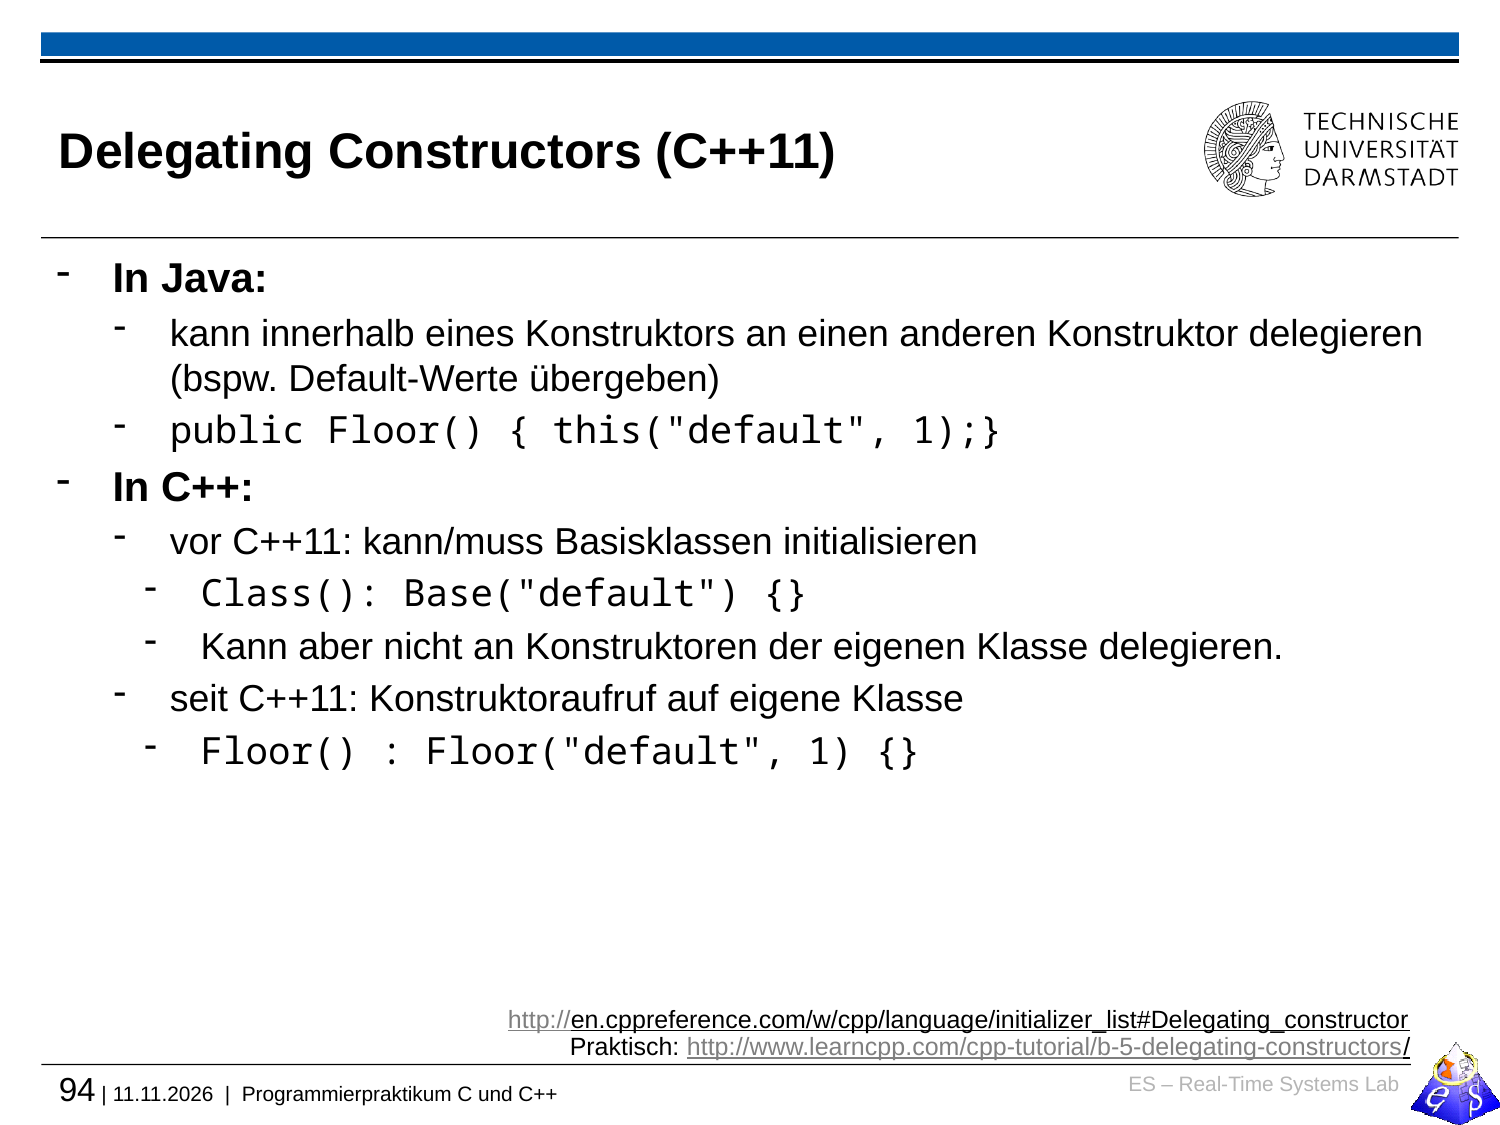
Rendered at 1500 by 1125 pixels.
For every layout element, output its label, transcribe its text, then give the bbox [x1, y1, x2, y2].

title Delegating Constructors (C++11) [58, 80, 1187, 218]
list In Java: kann innerhalb eines Konstruktors an einen anderen Konstruktor delegieren (bspw. Default-Werte übergeben) public Floor() { this("default", 1);} In C++: vor C++11: kann/muss Basisklassen initialisieren Class(): Base("default") {} Kann aber nicht an Konstruktoren der eigenen Klasse delegieren. seit C++11: Konstruktoraufruf auf eigene Klasse Floor() : Floor("default", 1) {} [41, 243, 1459, 976]
picture [1187, 84, 1483, 214]
picture [1411, 1041, 1500, 1125]
text_box http://en.cppreference.com/w/cpp/language/initializer_list#Delegating_constructor Praktisch: http://www.learncpp.com/cpp-tutorial/b-5-delegating-constructors/ [419, 998, 1433, 1069]
